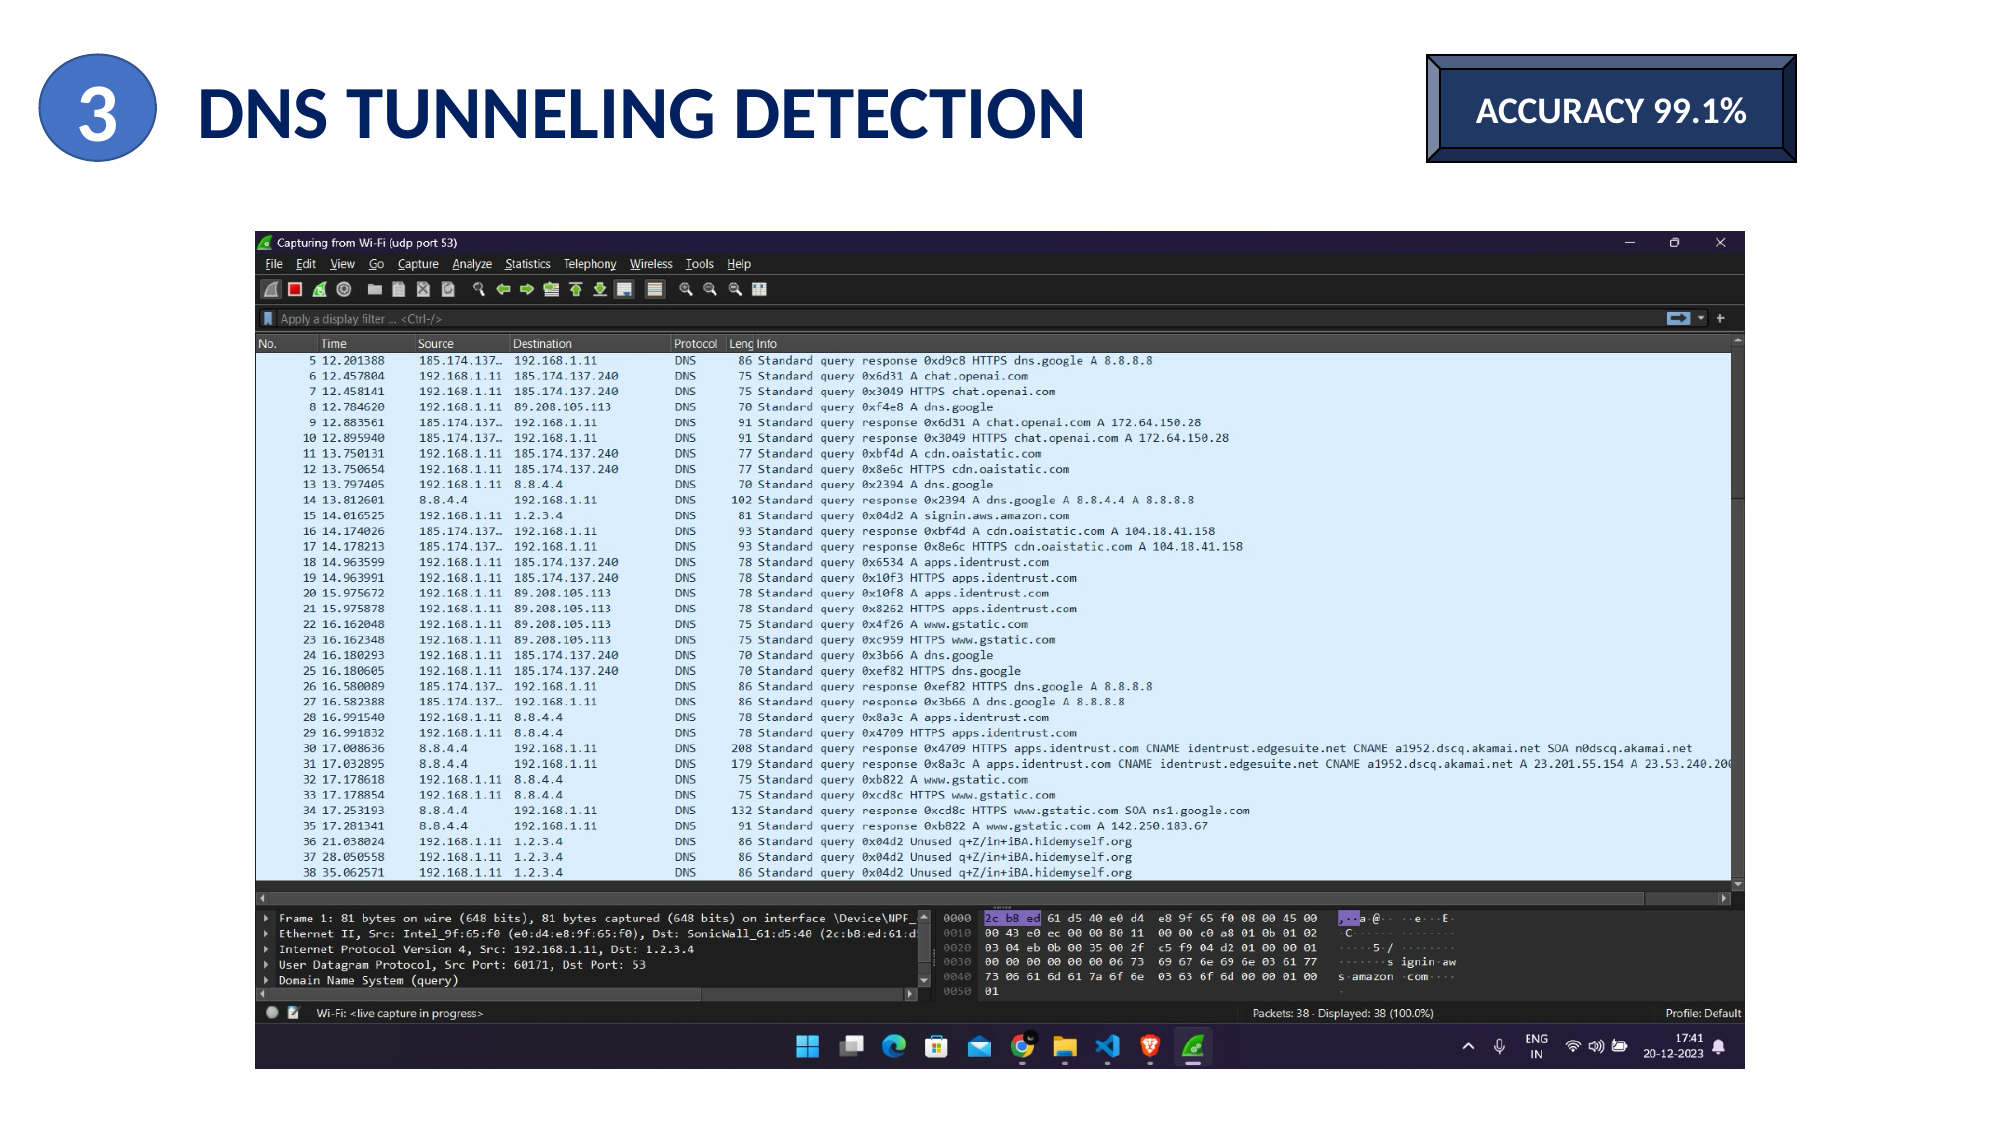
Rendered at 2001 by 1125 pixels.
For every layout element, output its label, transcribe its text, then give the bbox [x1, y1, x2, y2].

text_box DNS TUNNELING DETECTION [182, 55, 1104, 161]
text_box ACCURACY 99.1% [1426, 54, 1798, 163]
text_box 3 [38, 53, 157, 162]
picture [255, 231, 1745, 1069]
